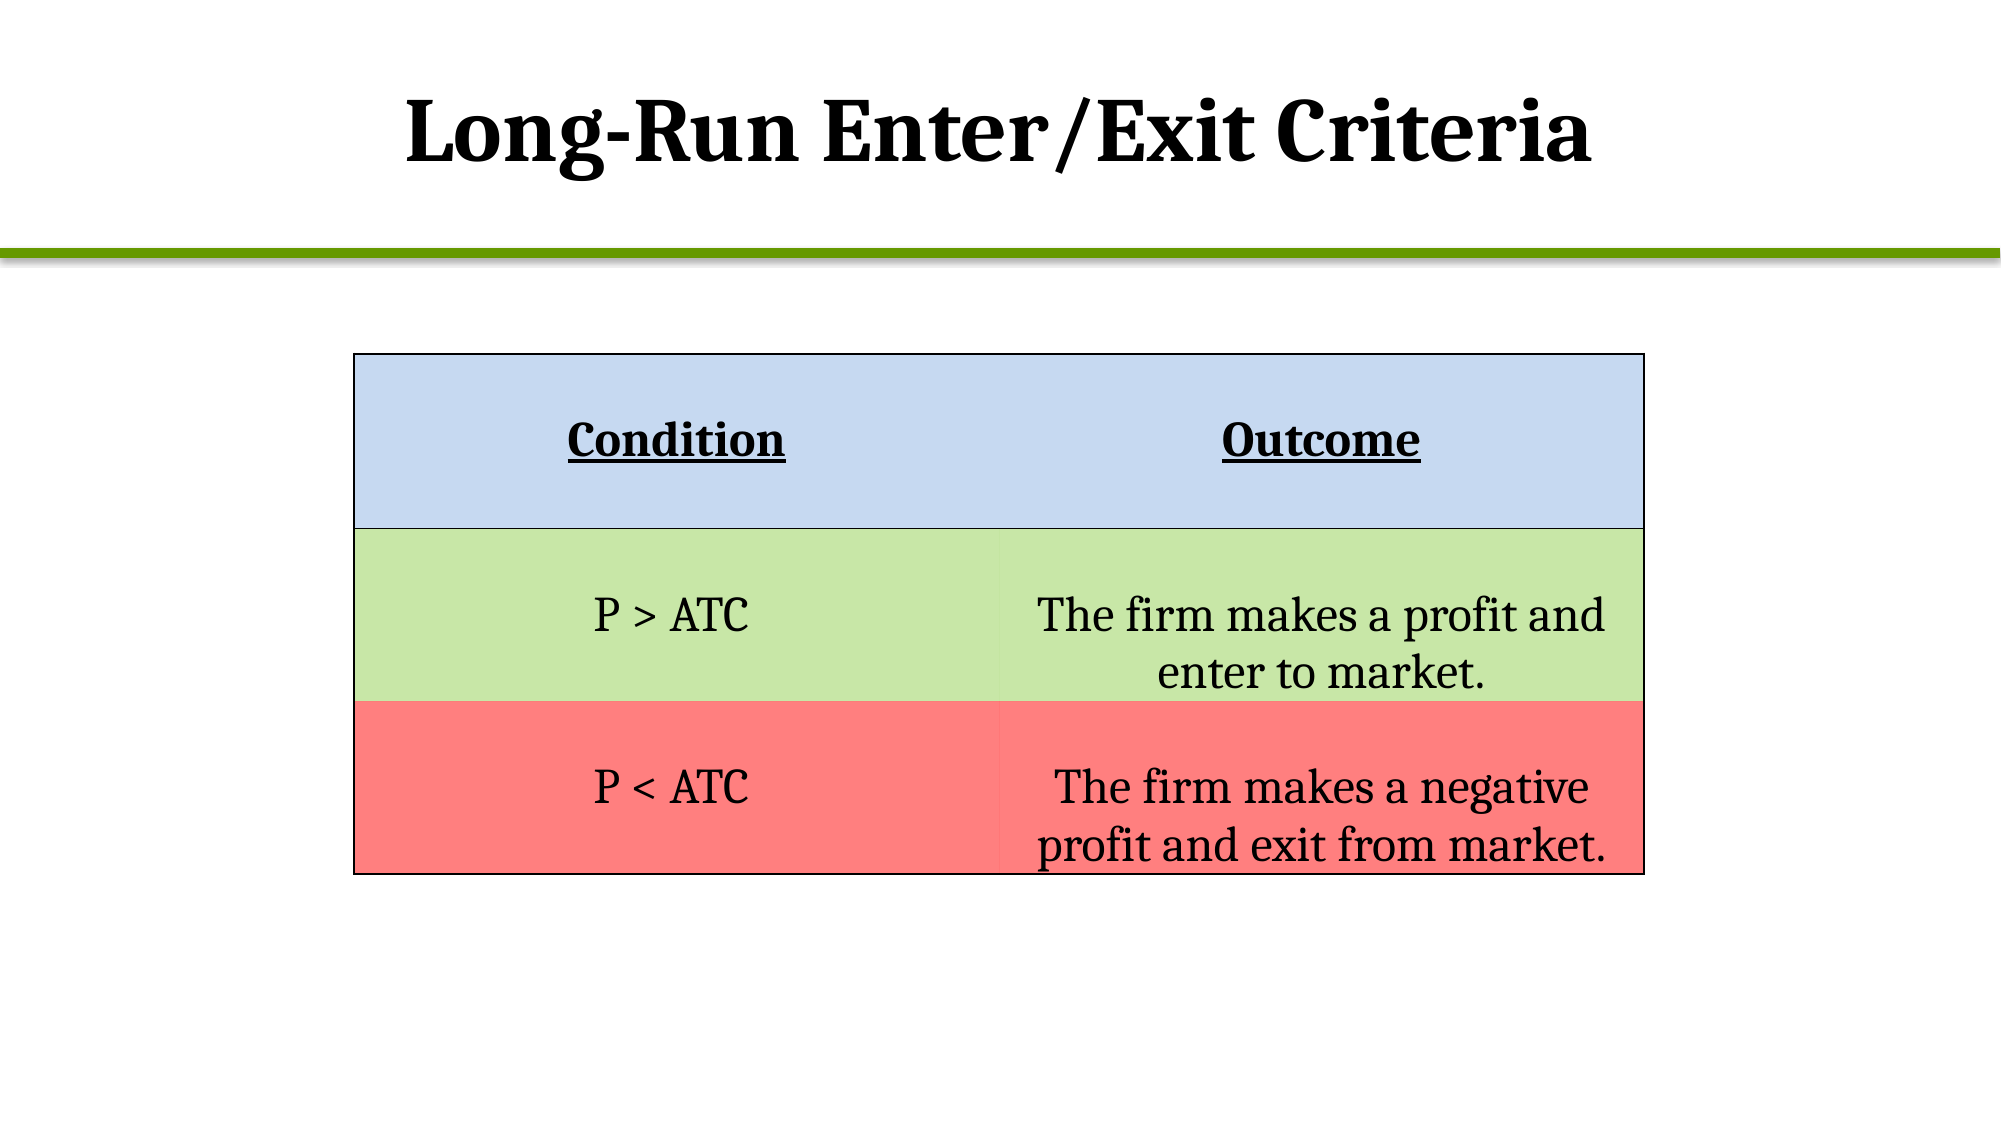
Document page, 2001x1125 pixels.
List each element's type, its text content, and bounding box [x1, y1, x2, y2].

table_cell P < ATC [355, 701, 999, 873]
table_header Condition [355, 355, 999, 528]
title Long-Run Enter/Exit Criteria [324, 0, 1675, 251]
table_cell The firm makes a profit and enter to market. [999, 529, 1643, 701]
table_cell P > ATC [355, 529, 999, 701]
table_cell The firm makes a negative profit and exit from market. [999, 701, 1643, 873]
table_header Outcome [999, 355, 1643, 528]
